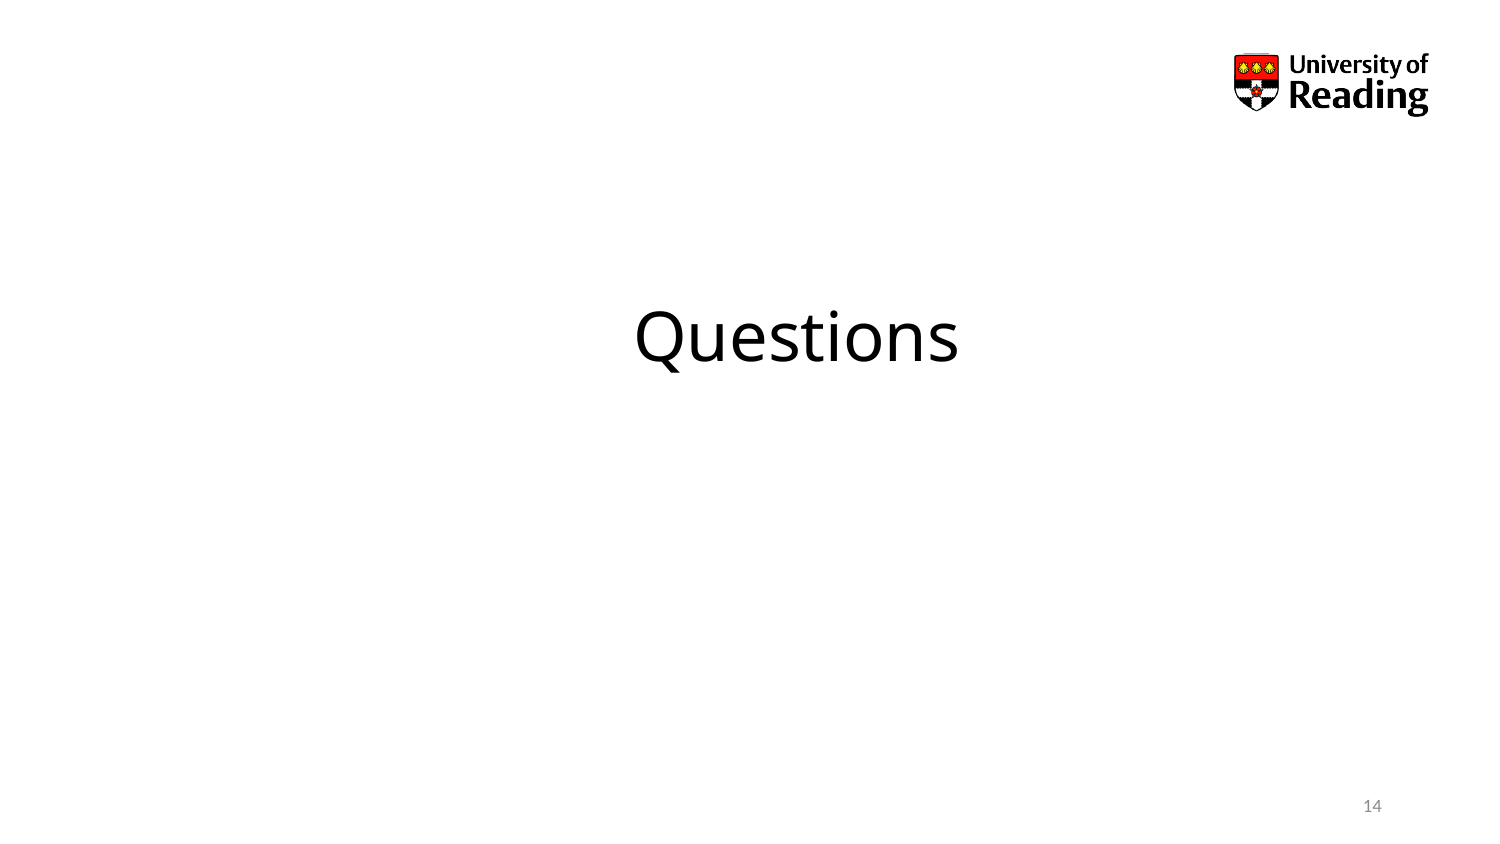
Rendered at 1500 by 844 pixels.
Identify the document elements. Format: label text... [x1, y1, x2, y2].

title Questions [150, 257, 1444, 421]
slide_number 14 [1059, 782, 1397, 828]
picture [1234, 53, 1429, 117]
